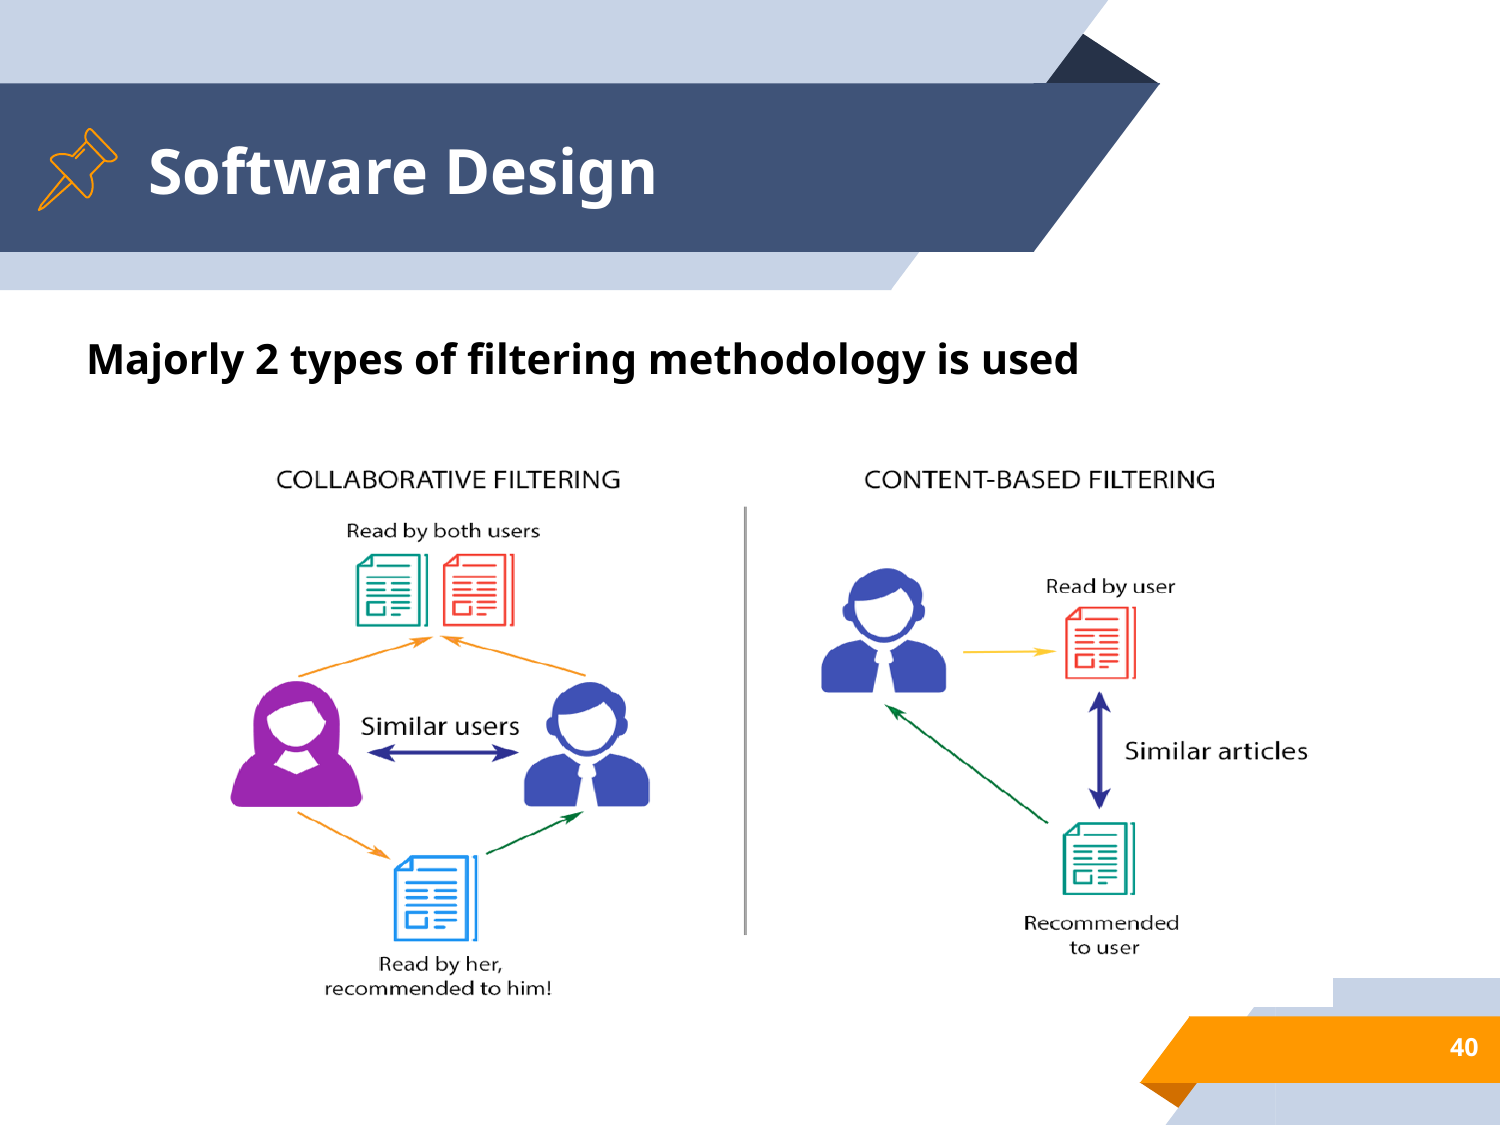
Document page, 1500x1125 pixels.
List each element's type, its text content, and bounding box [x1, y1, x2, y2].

list Majorly 2 types of filtering methodology is used [38, 288, 1212, 438]
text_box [38, 128, 117, 211]
picture [167, 449, 1333, 1008]
title Software Design [133, 85, 1095, 254]
slide_number ‹#› [1249, 1014, 1494, 1084]
